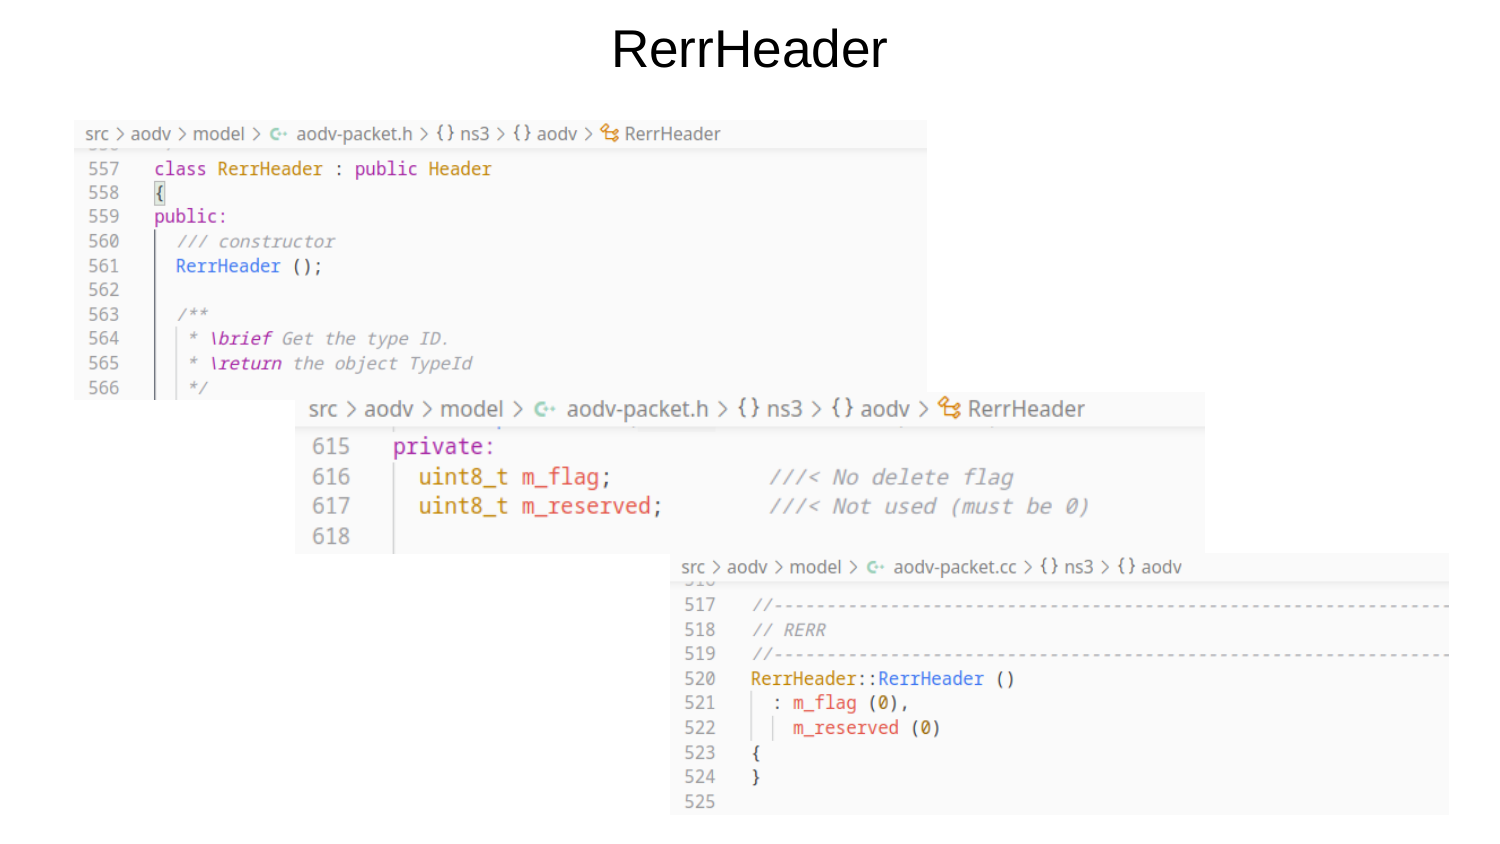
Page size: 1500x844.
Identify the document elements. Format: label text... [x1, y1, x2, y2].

picture [74, 120, 1450, 815]
title RerrHeader [51, 0, 1449, 94]
